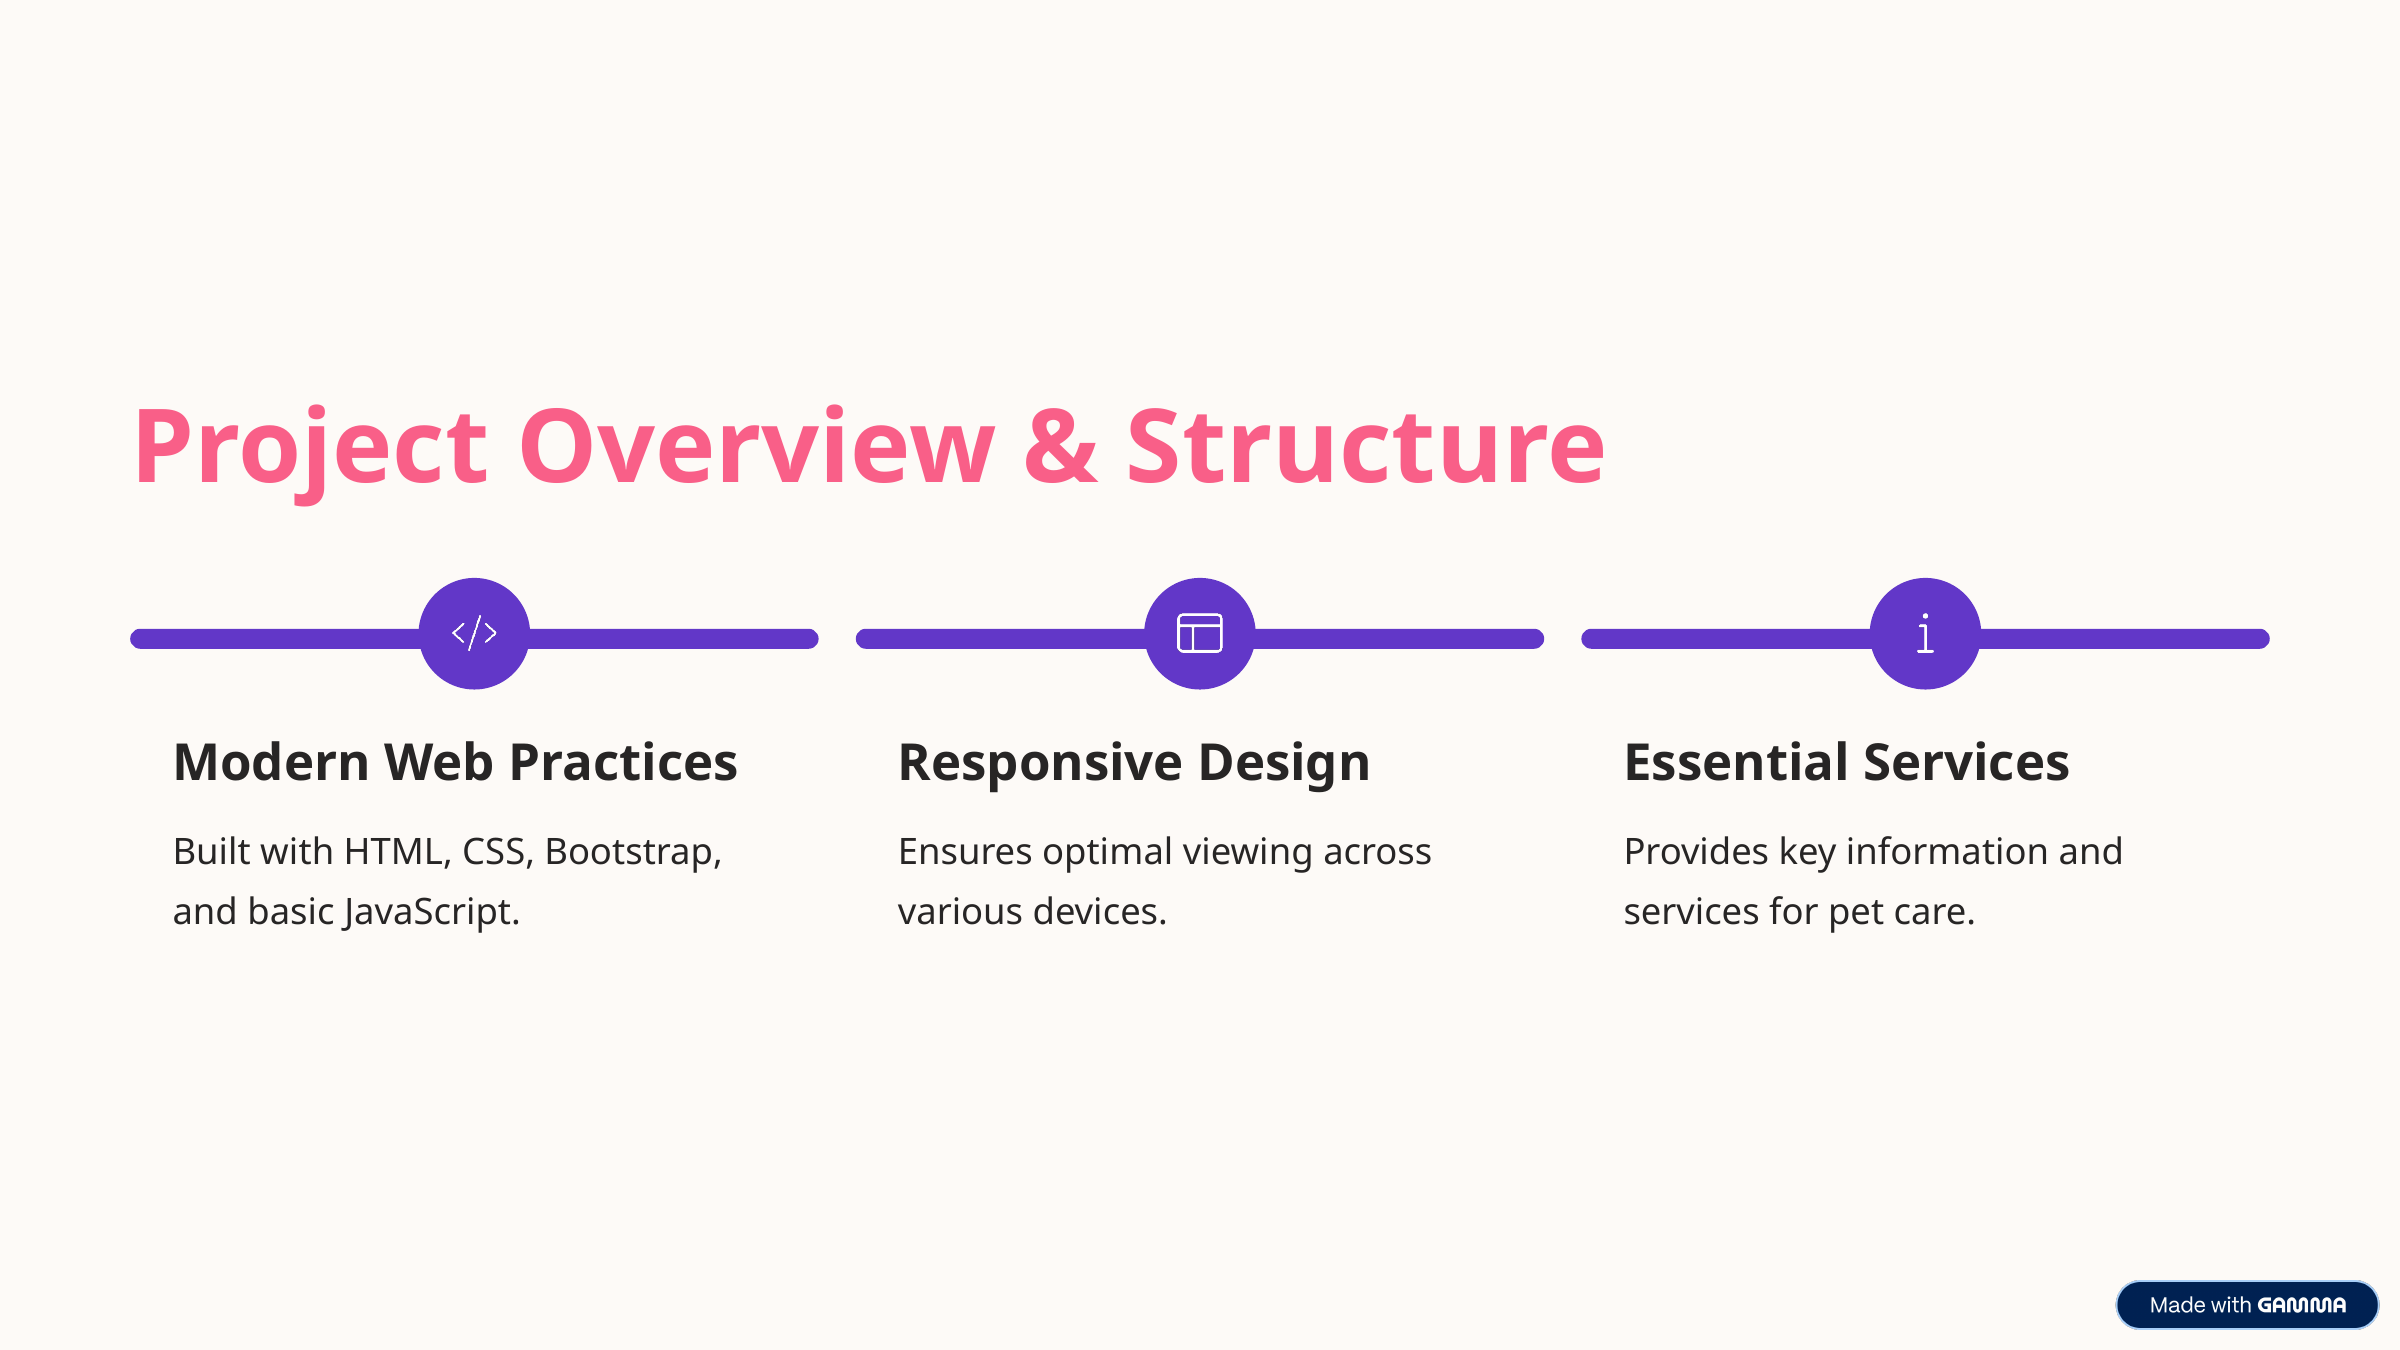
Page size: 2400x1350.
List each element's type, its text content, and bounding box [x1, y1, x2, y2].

text_box Provides key information and services for pet care. [1623, 813, 2228, 933]
picture [451, 605, 497, 662]
text_box Built with HTML, CSS, Bootstrap, and basic JavaScript. [172, 813, 777, 933]
text_box Ensures optimal viewing across various devices. [897, 813, 1502, 933]
text_box [529, 628, 819, 649]
text_box [130, 628, 420, 649]
text_box [130, 646, 819, 975]
text_box [1581, 628, 1871, 649]
text_box Modern Web Practices [172, 726, 699, 791]
text_box Essential Services [1623, 726, 2136, 791]
text_box [1980, 628, 2270, 649]
text_box Project Overview & Structure [130, 375, 1491, 504]
text_box [418, 577, 531, 690]
text_box Responsive Design [897, 726, 1410, 791]
picture [1903, 605, 1948, 662]
text_box [1869, 577, 1982, 690]
picture [2106, 1271, 2389, 1339]
picture [1177, 605, 1223, 662]
text_box [1254, 628, 1545, 649]
text_box [855, 646, 1545, 975]
text_box [1581, 646, 2270, 975]
text_box [855, 628, 1146, 649]
text_box [1144, 577, 1256, 690]
